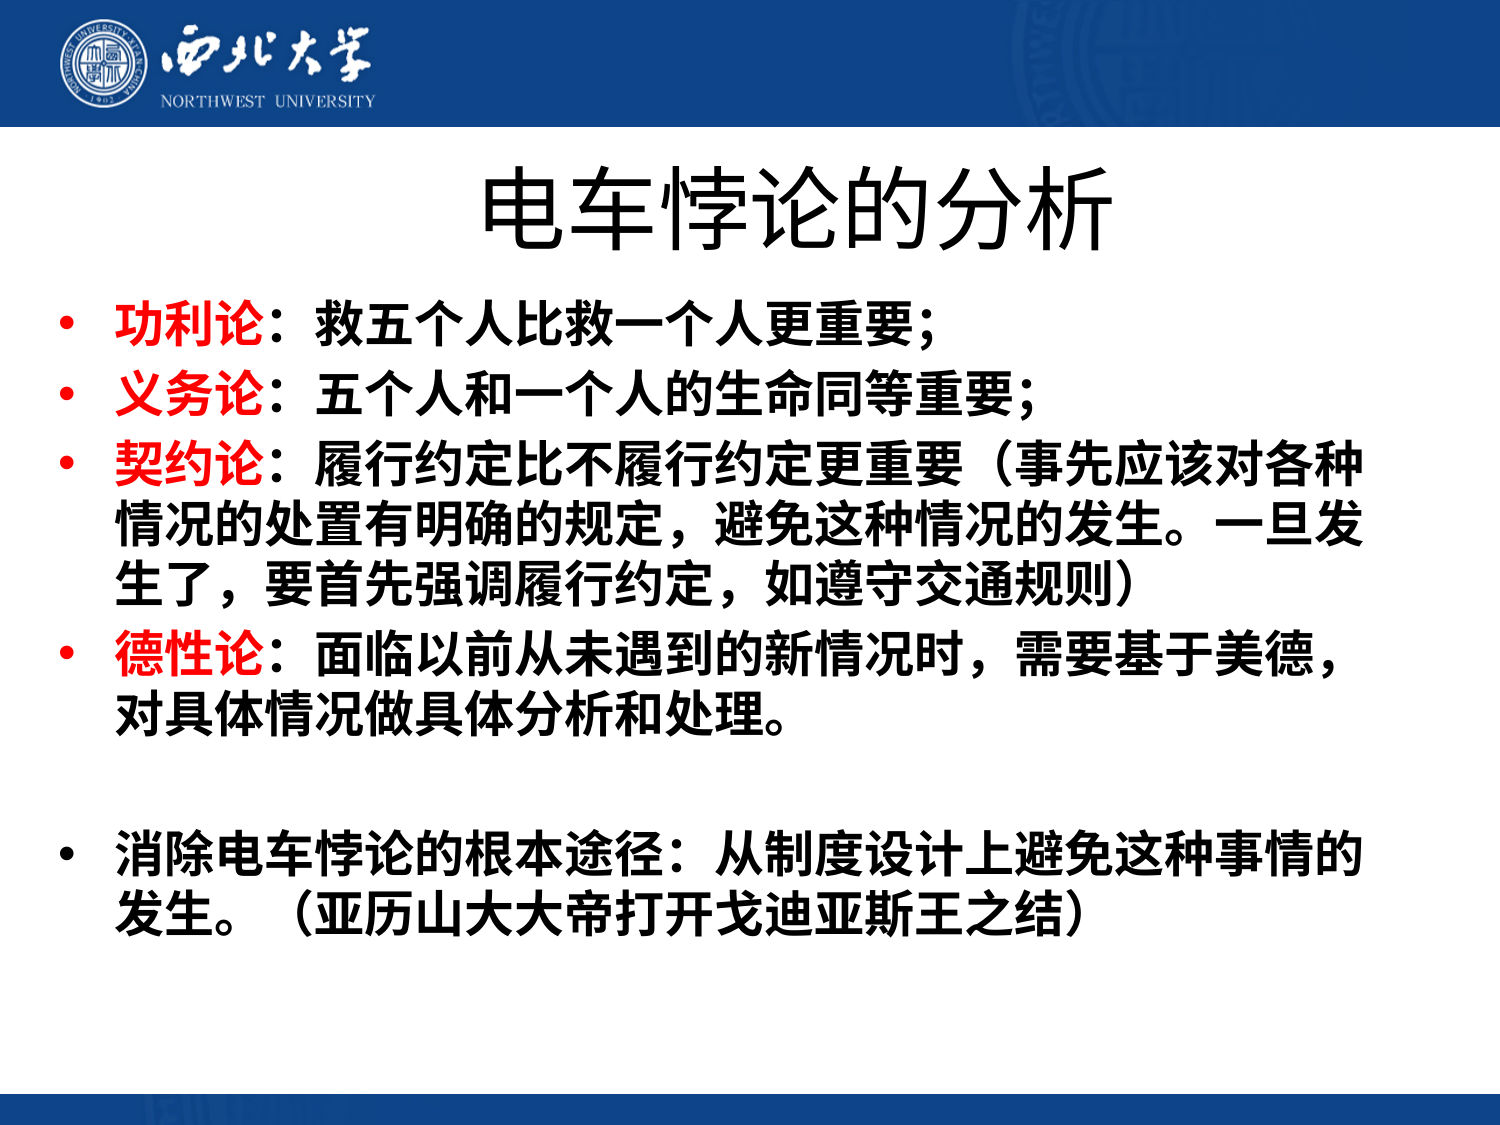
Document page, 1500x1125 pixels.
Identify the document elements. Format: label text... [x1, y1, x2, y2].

picture [0, 1094, 1500, 1125]
list 功利论：救五个人比救一个人更重要； 义务论：五个人和一个人的生命同等重要； 契约论：履行约定比不履行约定更重要（事先应该对各种情况的处置有明确的规定，避免这种情况的发生。一旦发生了，要首先强调履行约定，如遵守交通规则） 德性论：面临以前从未遇到的新情况时，需要基于美德，对具体情况做具体分析和处理。 消除电车悖论的根本途径：从制度设计上避免这种事情的发生。（亚历山大大帝打开戈迪亚斯王之结） [43, 285, 1394, 1006]
title 电车悖论的分析 [17, 113, 1368, 302]
picture [0, 0, 1500, 127]
